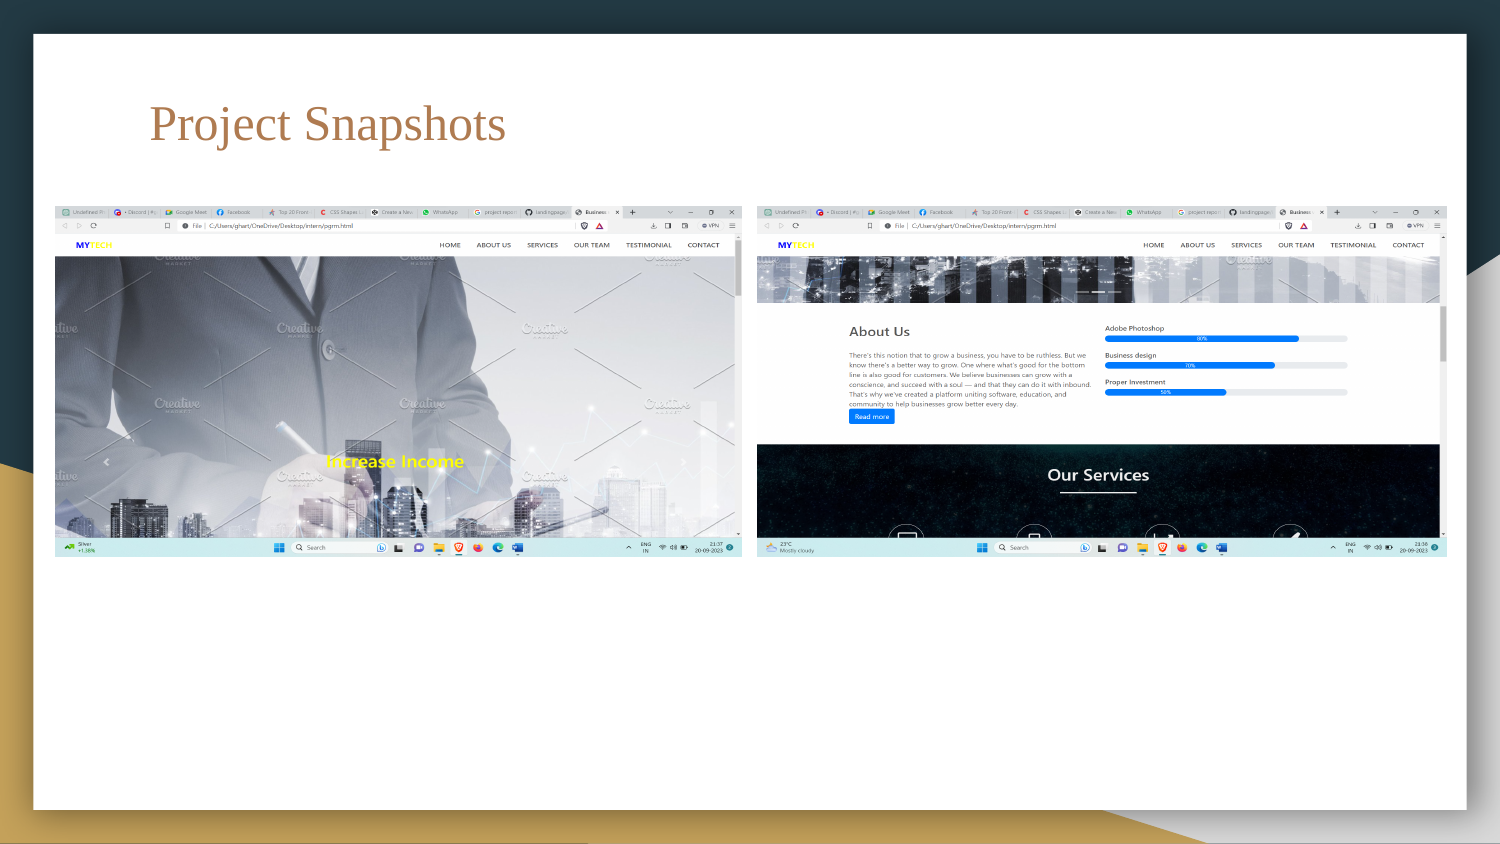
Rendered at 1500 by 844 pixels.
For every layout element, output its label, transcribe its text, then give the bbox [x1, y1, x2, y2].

picture [756, 205, 1447, 557]
picture [54, 205, 742, 557]
title Project Snapshots [134, 75, 1366, 183]
